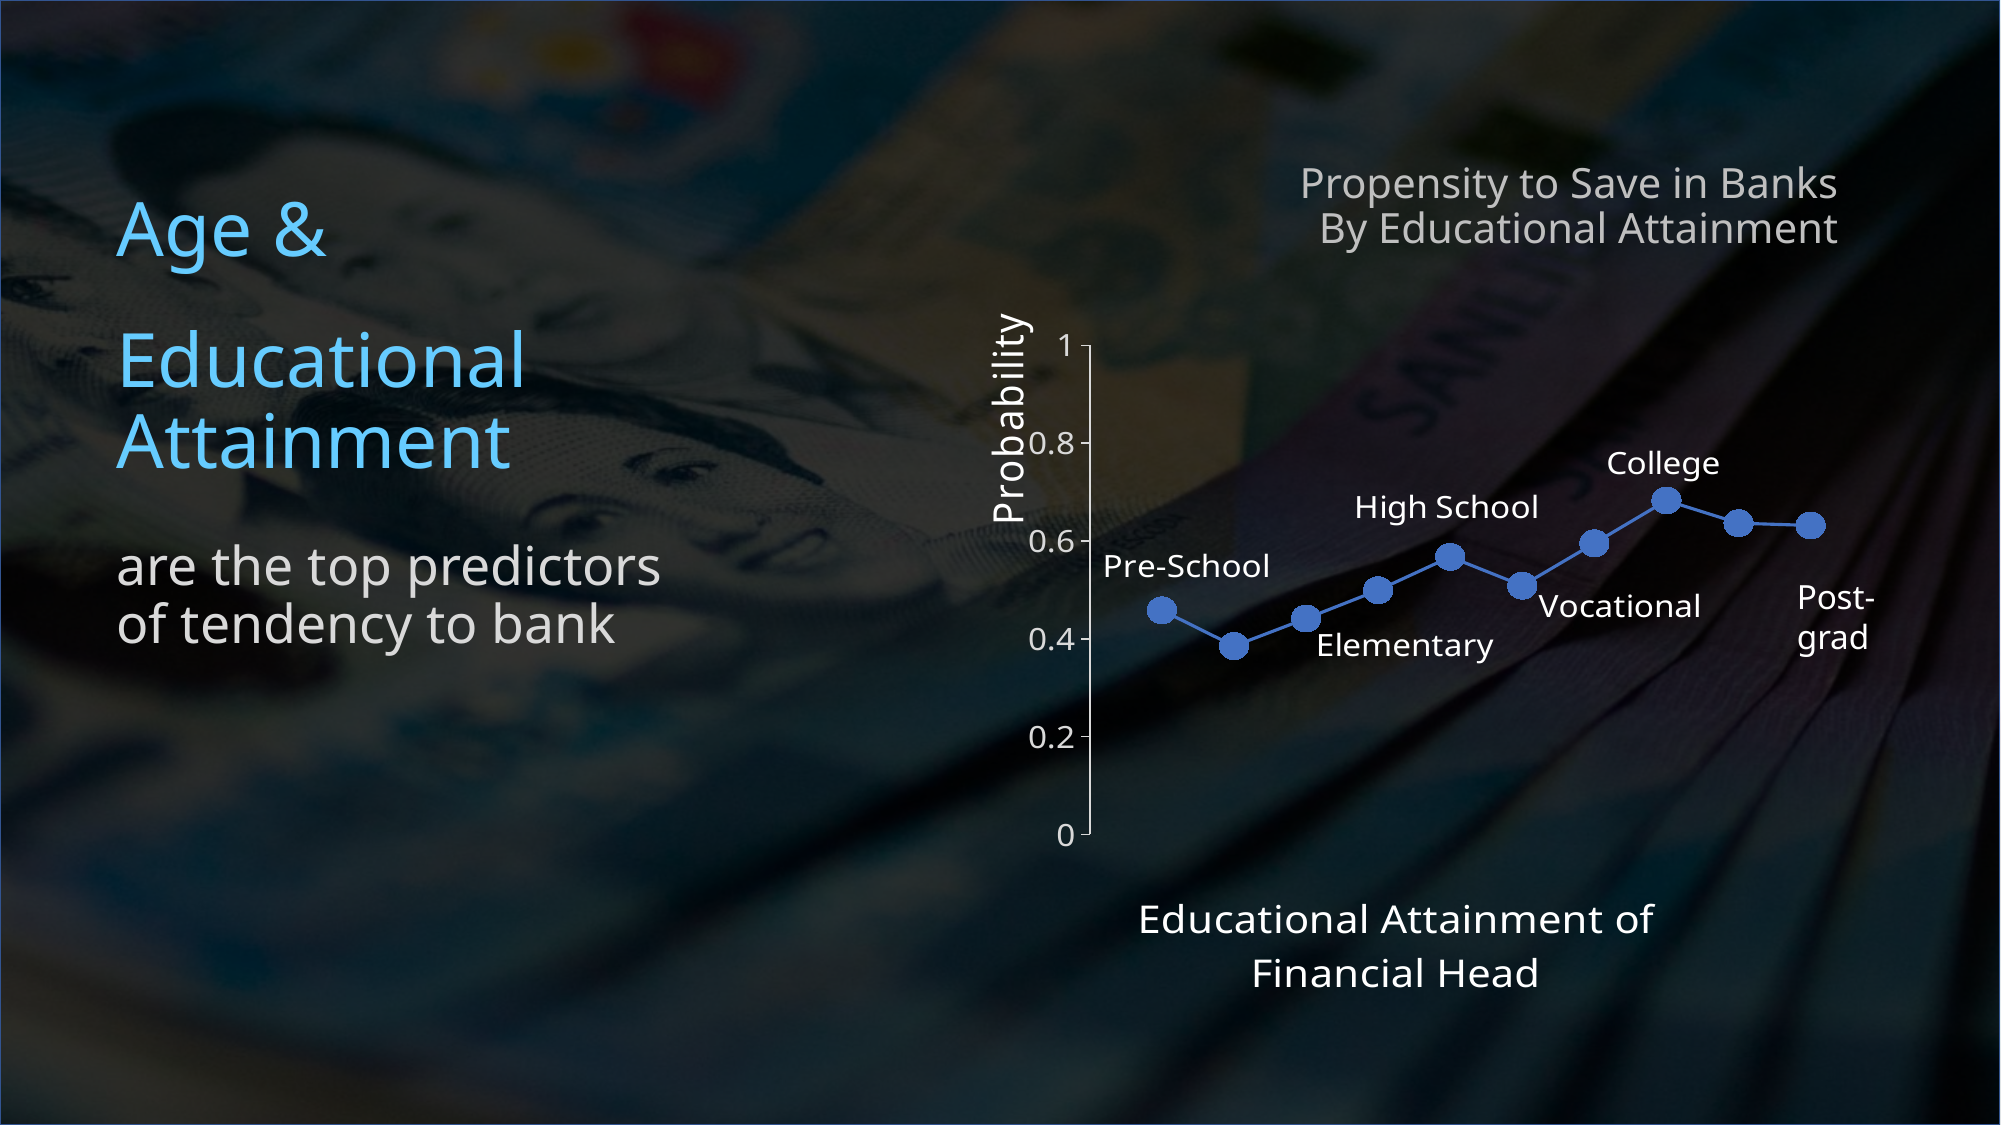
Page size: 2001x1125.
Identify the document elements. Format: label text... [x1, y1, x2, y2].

text_box [0, 0, 2000, 1125]
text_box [936, 318, 1933, 1011]
title Propensity to Save in Banks By Educational Attainment [1048, 137, 1854, 278]
text_box are the top predictors of tendency to bank [101, 531, 692, 677]
text_box Age & Educational Attainment [101, 169, 1145, 508]
